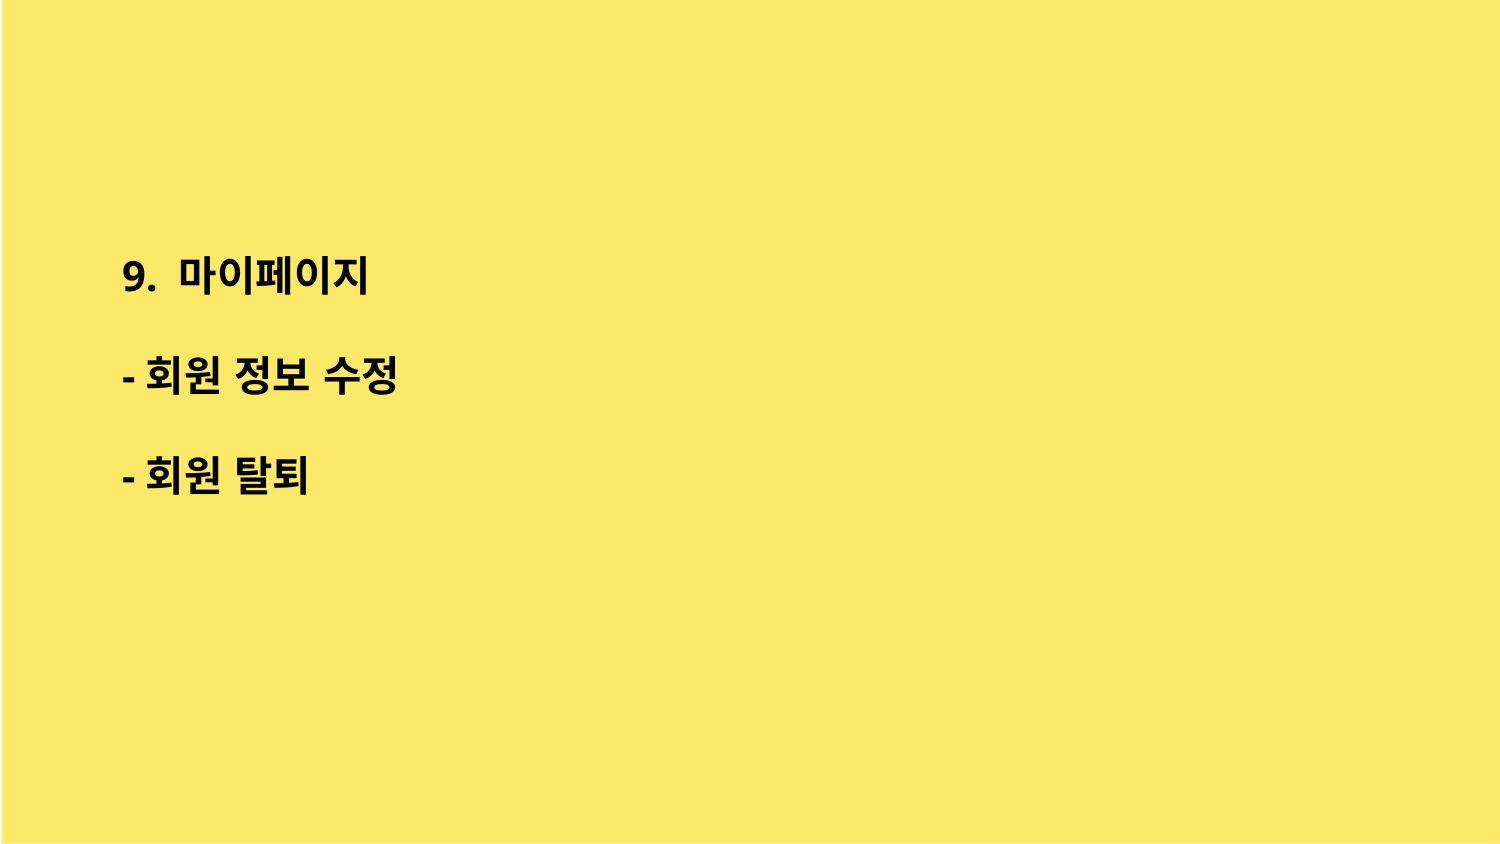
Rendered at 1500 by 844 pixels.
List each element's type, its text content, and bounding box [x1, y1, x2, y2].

text_box [1, 0, 1500, 844]
text_box 9. 마이페이지 -회원 정보 수정 -회원 탈퇴 [107, 235, 673, 526]
